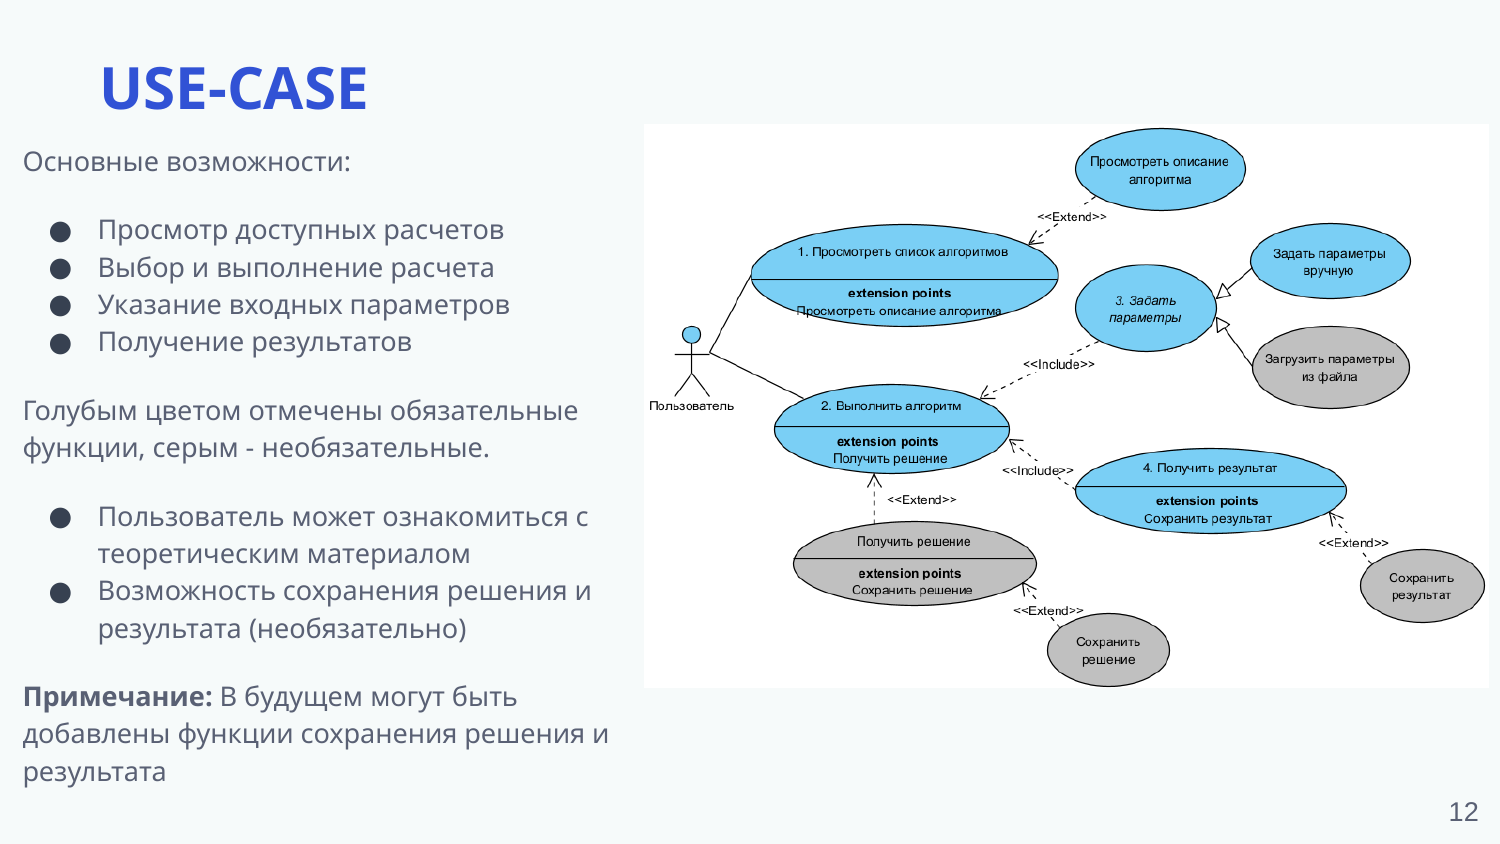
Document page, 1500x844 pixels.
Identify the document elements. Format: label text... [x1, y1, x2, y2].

slide_number ‹#› [1403, 779, 1494, 844]
text_box Основные возможности: Просмотр доступных расчетов Выбор и выполнение расчета Указание входных параметров Получение результатов Голубым цветом отмечены обязательные функции, серым - необязательные. Пользователь может ознакомиться с теоретическим материалом Возможность сохранения решения и результата (необязательно) Примечание: В будущем могут быть добавлены функции сохранения решения и результата [7, 124, 663, 802]
picture [643, 123, 1489, 688]
text_box USE-CASE [94, 48, 1252, 124]
